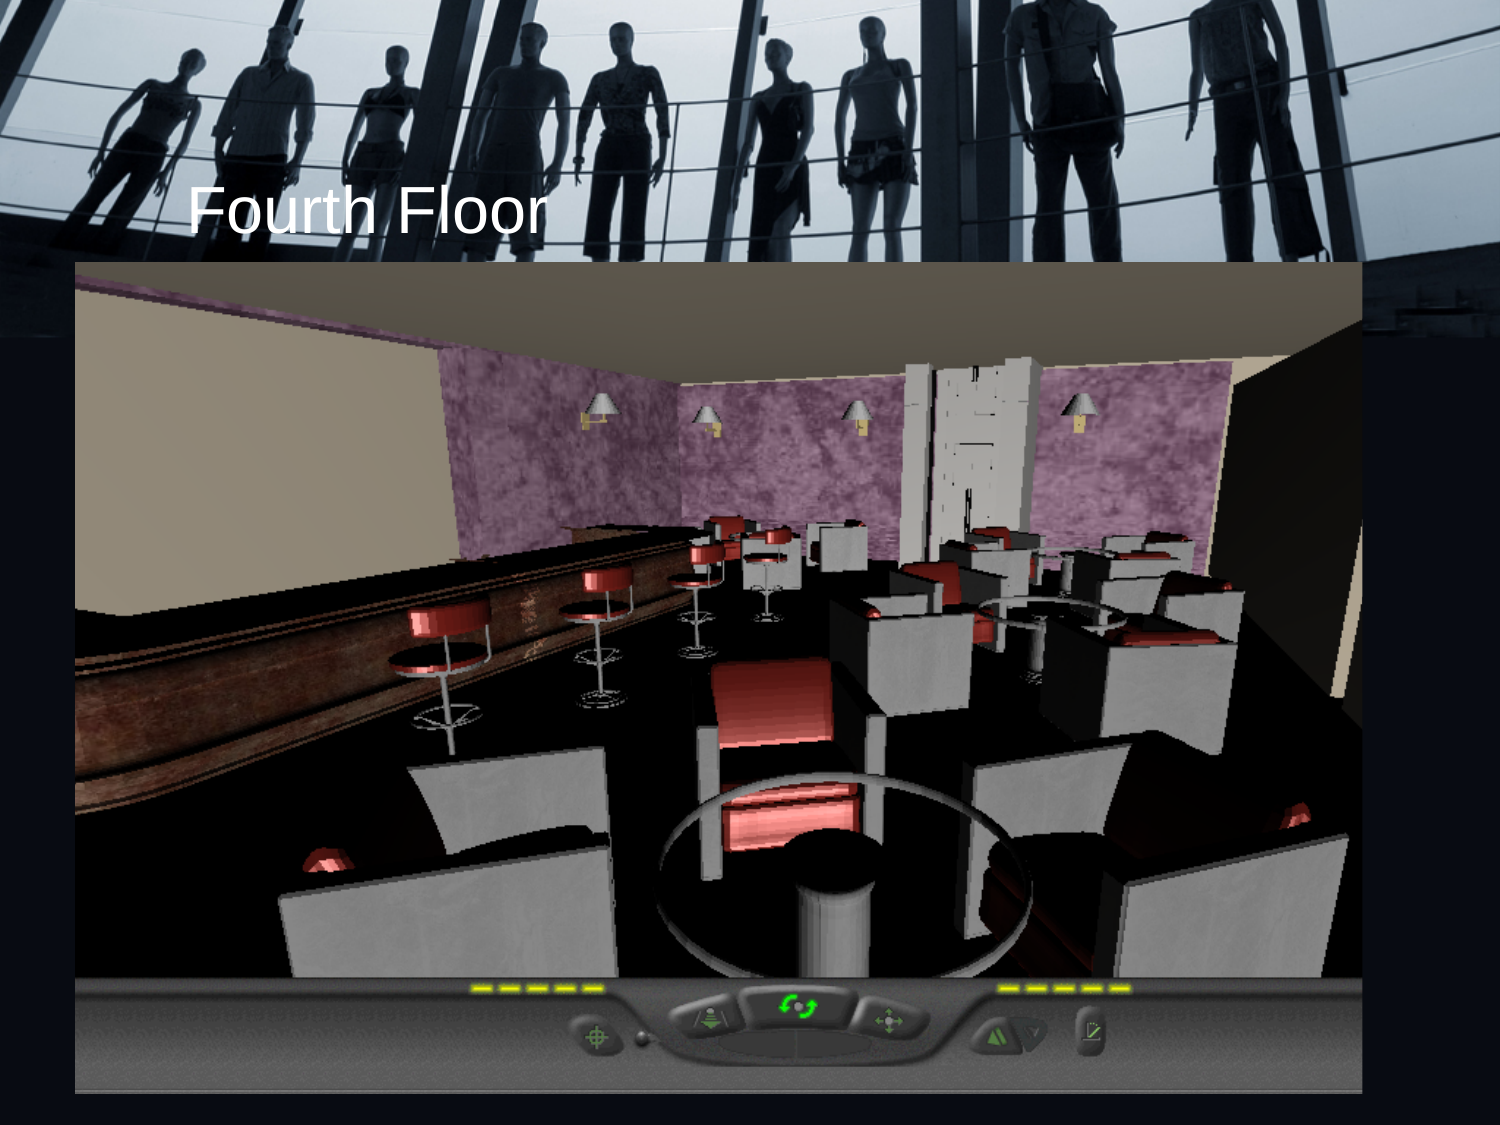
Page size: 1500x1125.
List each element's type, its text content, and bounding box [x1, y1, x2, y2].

picture [0, 0, 1500, 1125]
title Fourth Floor [170, 165, 1164, 249]
